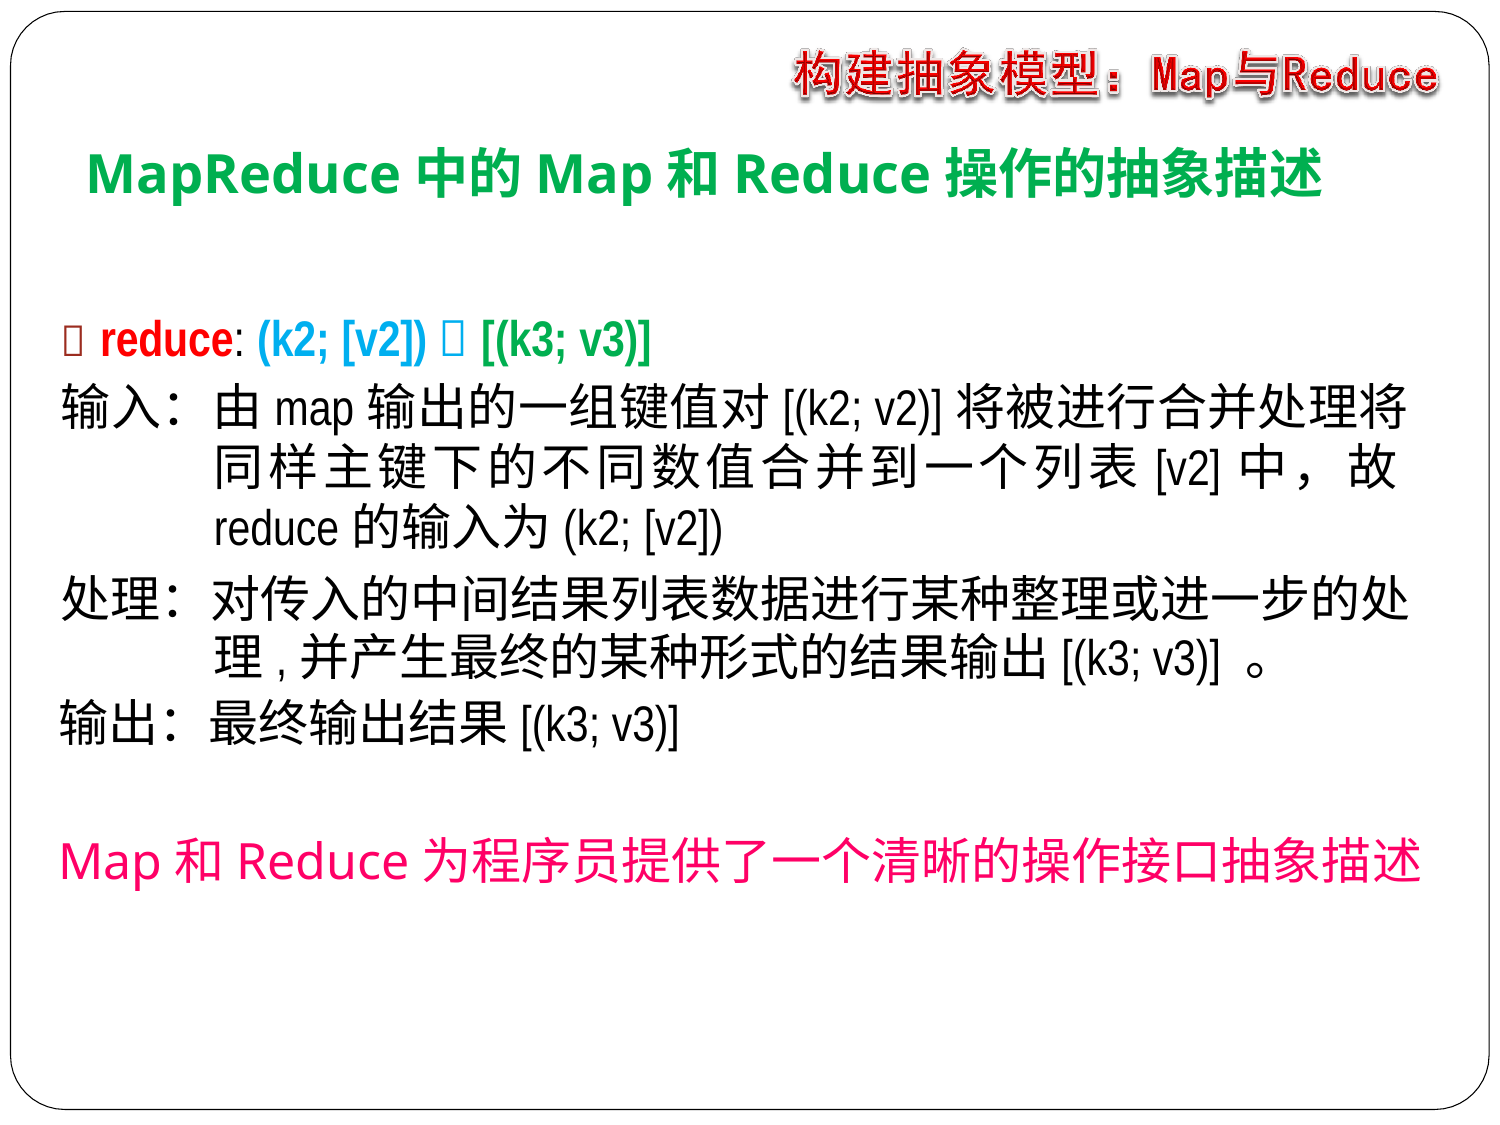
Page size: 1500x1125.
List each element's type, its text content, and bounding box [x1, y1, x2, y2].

text_box  reduce: (k2; [v2])  [(k3; v3)] 输入：由map输出的一组键值对[(k2; v2)]将被进行合并处理将同样主键下的不同数值合并到一个列表[v2]中，故reduce的输入为(k2; [v2]) 处理：对传入的中间结果列表数据进行某种整理或进一步的处理,并产生最终的某种形式的结果输出[(k3; v3)] 。 输出：最终输出结果[(k3; v3)] Map和Reduce为程序员提供了一个清晰的操作接口抽象描述 [58, 306, 1427, 890]
title MapReduce中的Map和Reduce操作的抽象描述 [58, 109, 1442, 329]
text_box [755, 21, 1500, 140]
